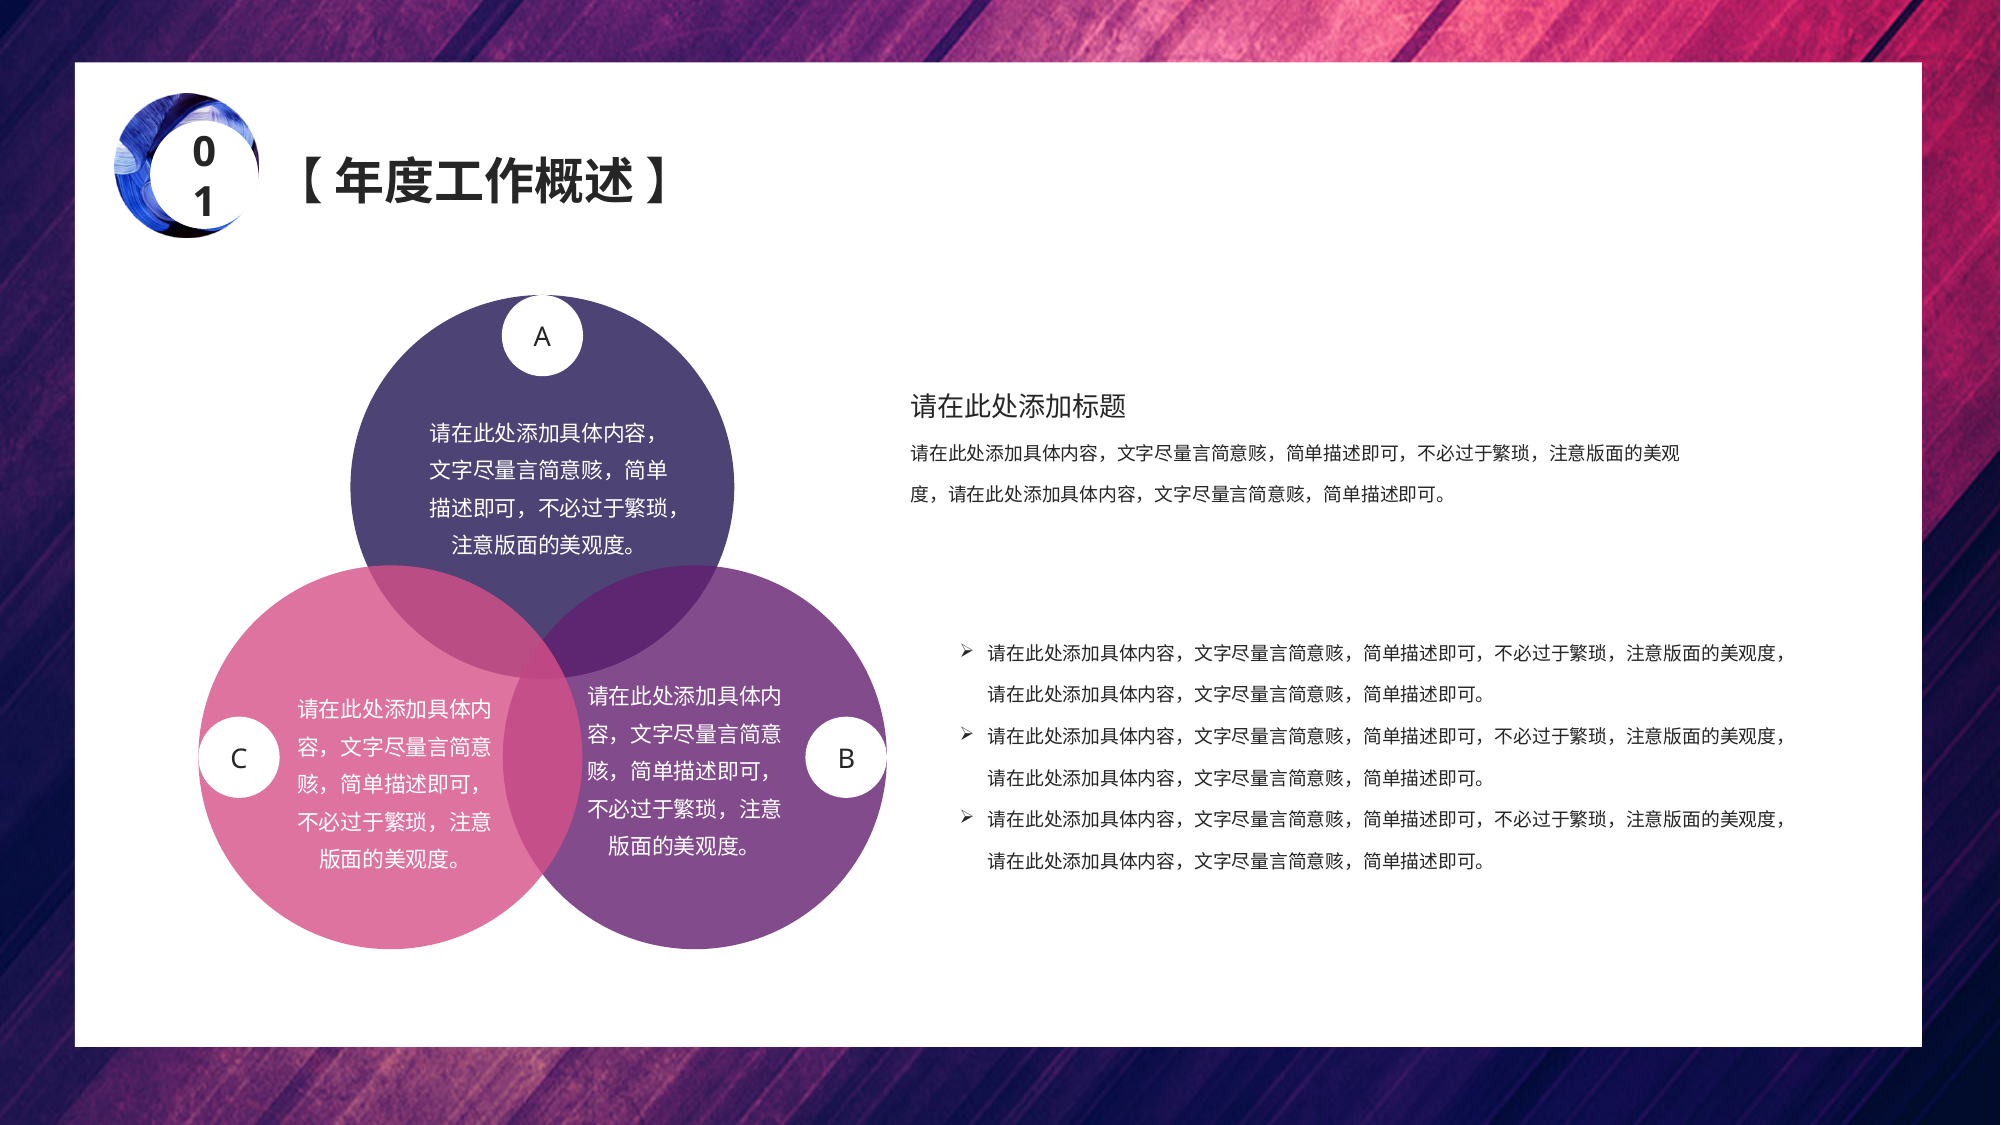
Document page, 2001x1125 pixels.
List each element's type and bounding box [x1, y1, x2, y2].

text_box [114, 93, 259, 238]
picture [0, 0, 2000, 1125]
text_box [583, 565, 887, 950]
text_box [350, 294, 735, 565]
text_box [198, 565, 583, 950]
